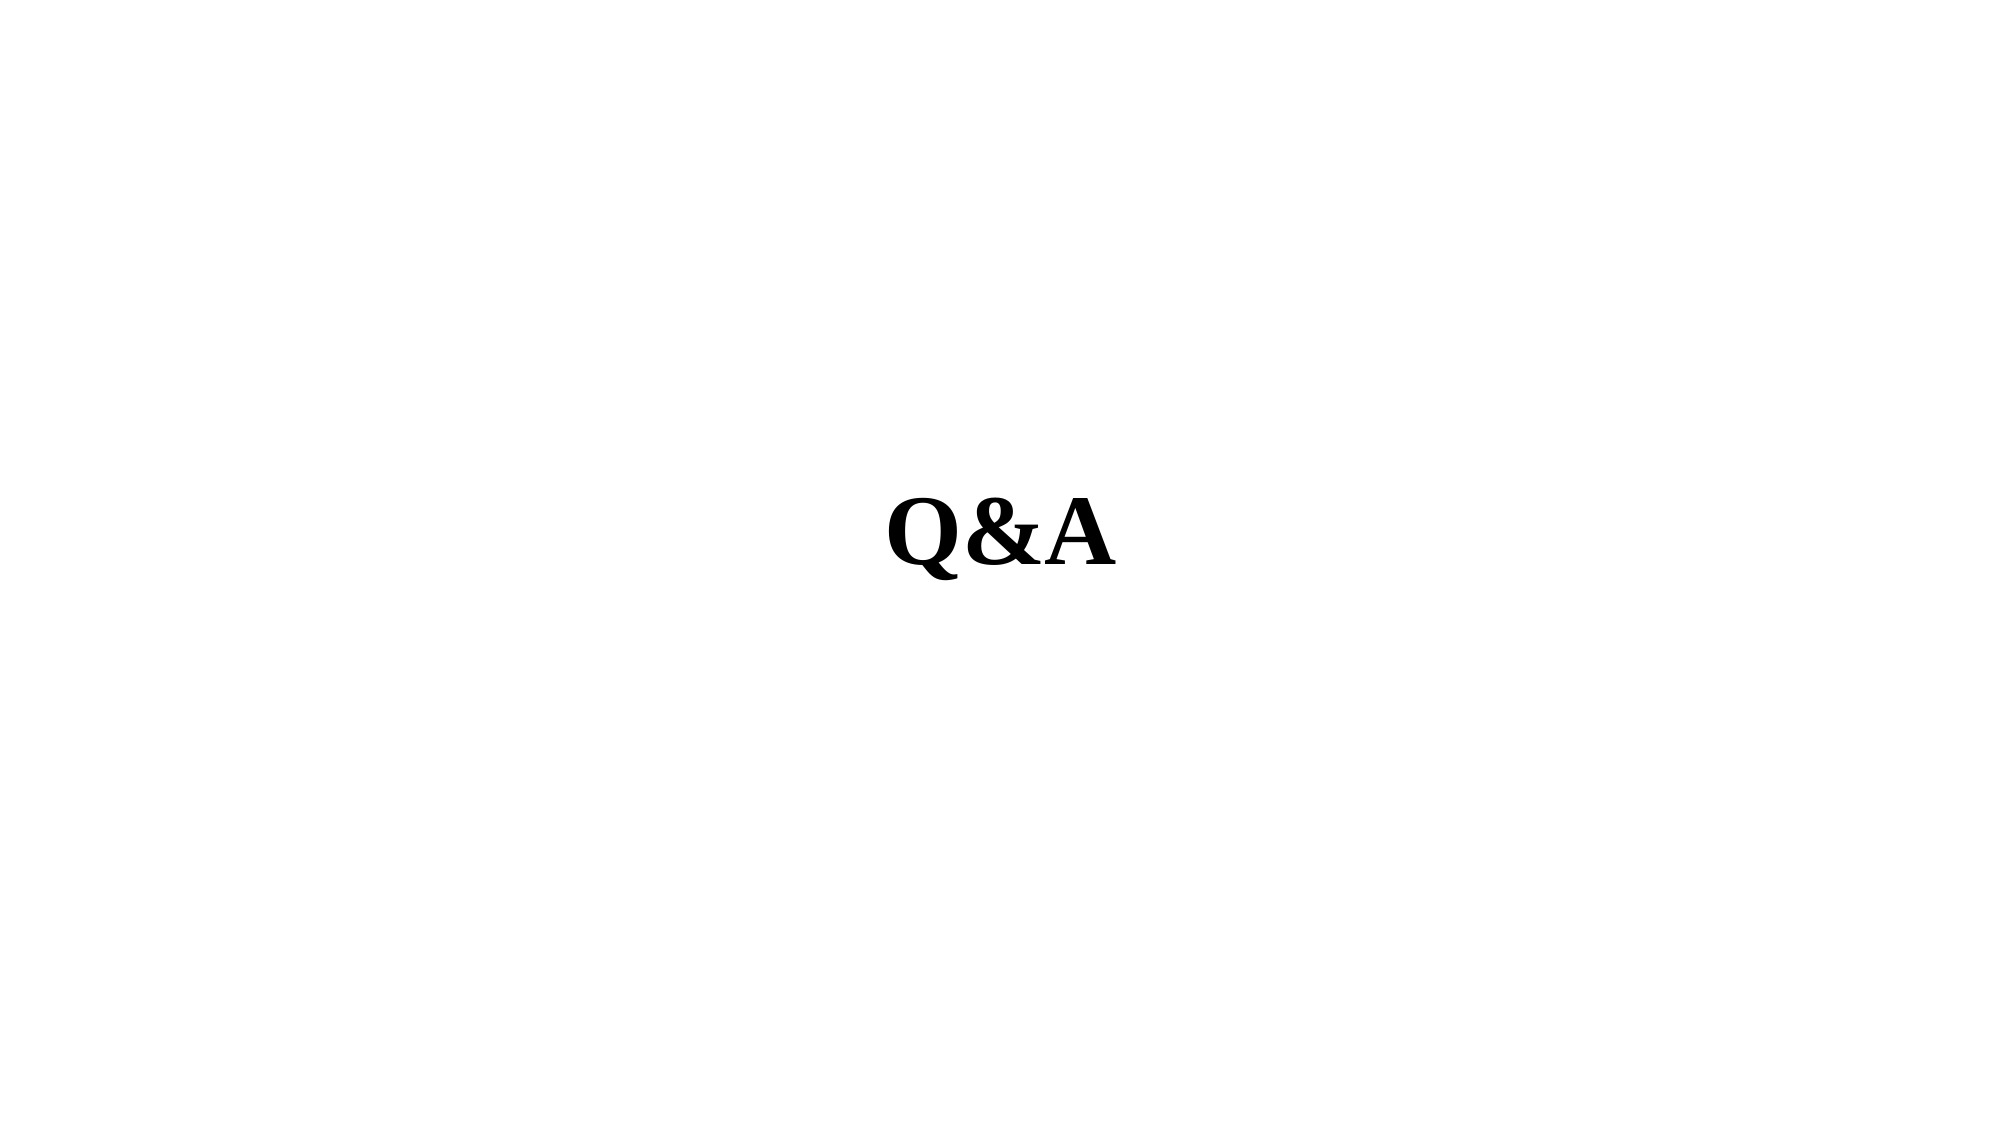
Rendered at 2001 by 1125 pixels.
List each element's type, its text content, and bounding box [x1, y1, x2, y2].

title Q&A [137, 462, 1863, 653]
